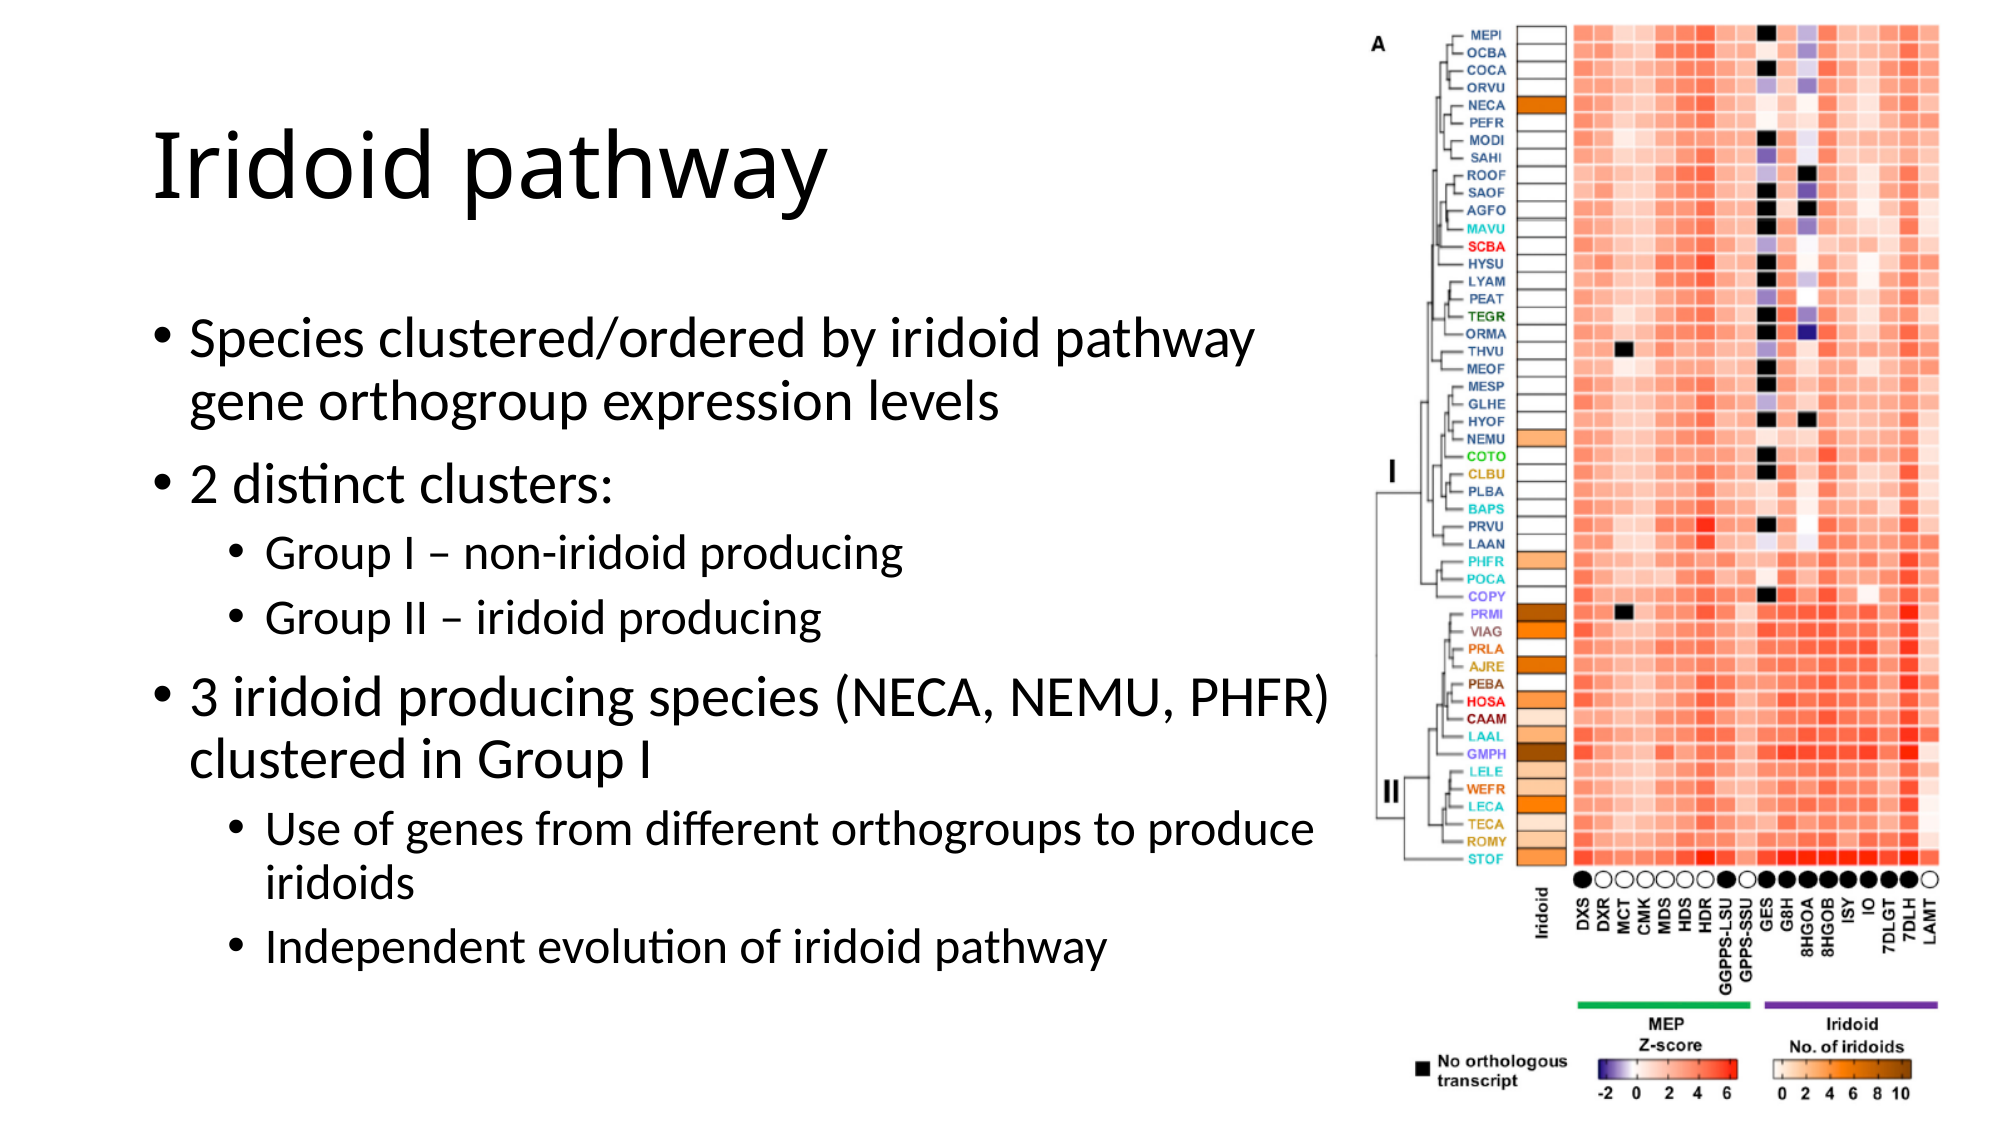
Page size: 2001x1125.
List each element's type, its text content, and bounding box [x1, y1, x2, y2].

text_box Species clustered/ordered by iridoid pathway gene orthogroup expression levels 2 distinct clusters: Group I – non-iridoid producing Group II – iridoid producing 3 iridoid producing species (NECA, NEMU, PHFR) clustered in Group I Use of genes from different orthogroups to produce iridoids Independent evolution of iridoid pathway [137, 299, 1345, 1014]
title Iridoid pathway [137, 59, 1345, 278]
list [1345, 16, 1957, 1109]
